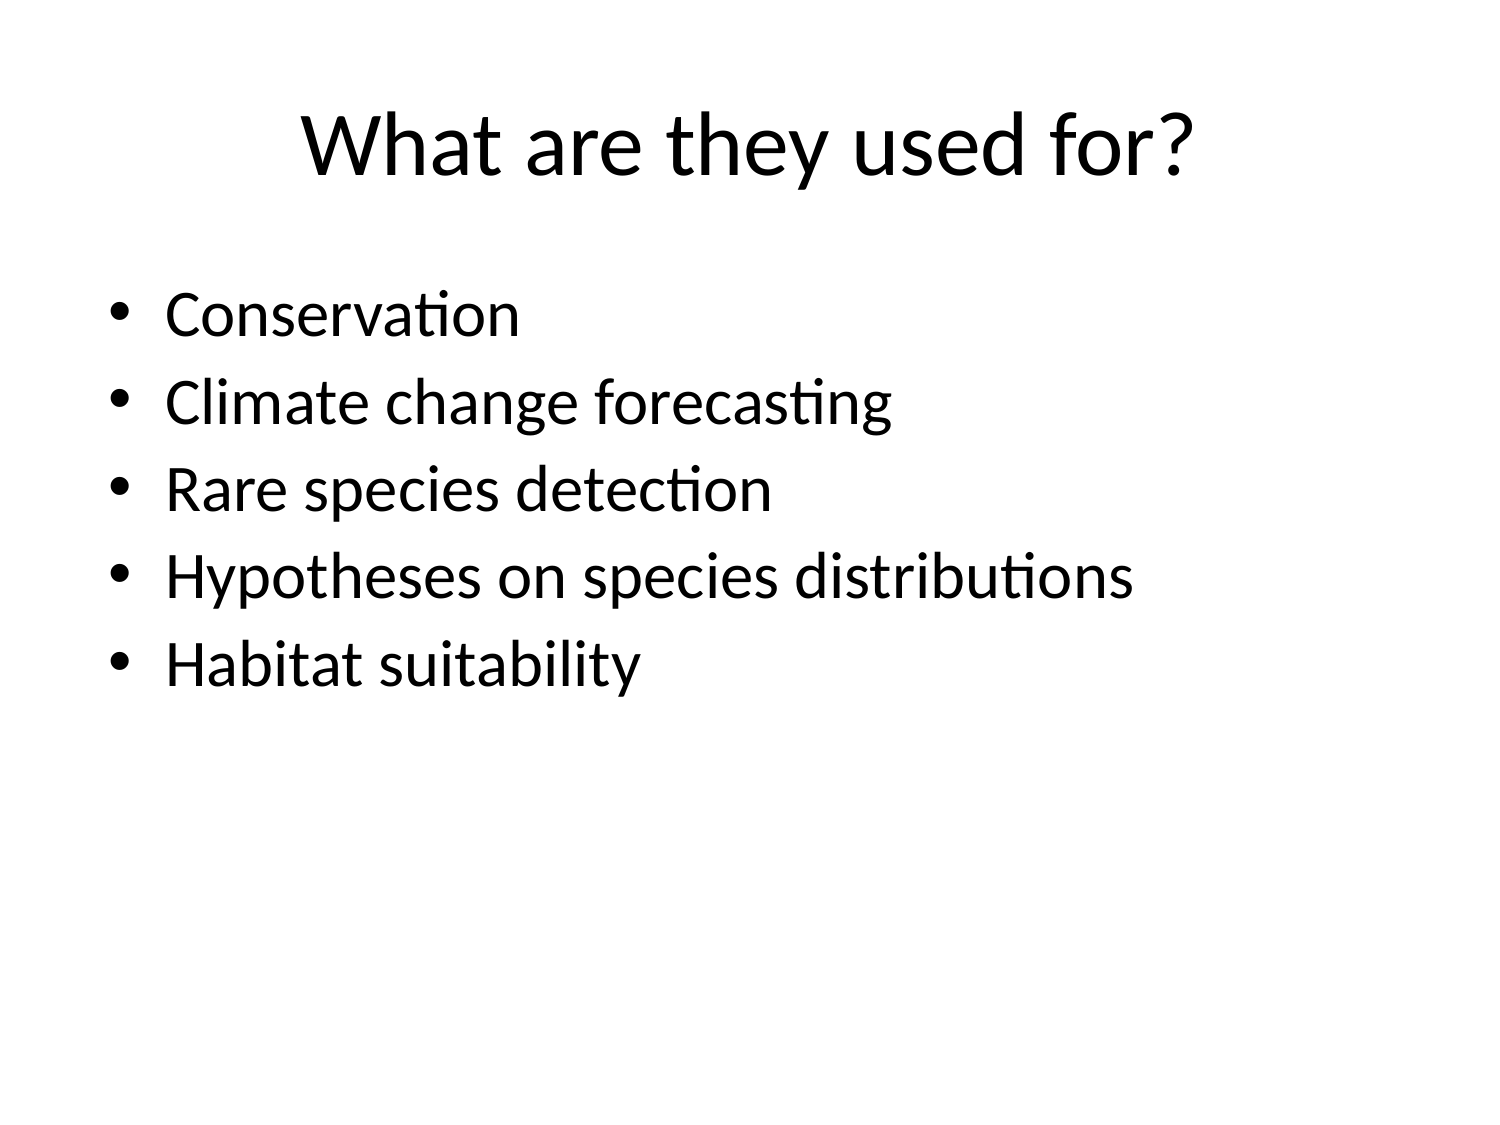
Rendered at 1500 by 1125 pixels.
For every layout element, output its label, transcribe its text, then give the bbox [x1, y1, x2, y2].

list Conservation Climate change forecasting Rare species detection Hypotheses on species distributions Habitat suitability [75, 262, 1425, 1005]
title What are they used for? [75, 45, 1425, 233]
